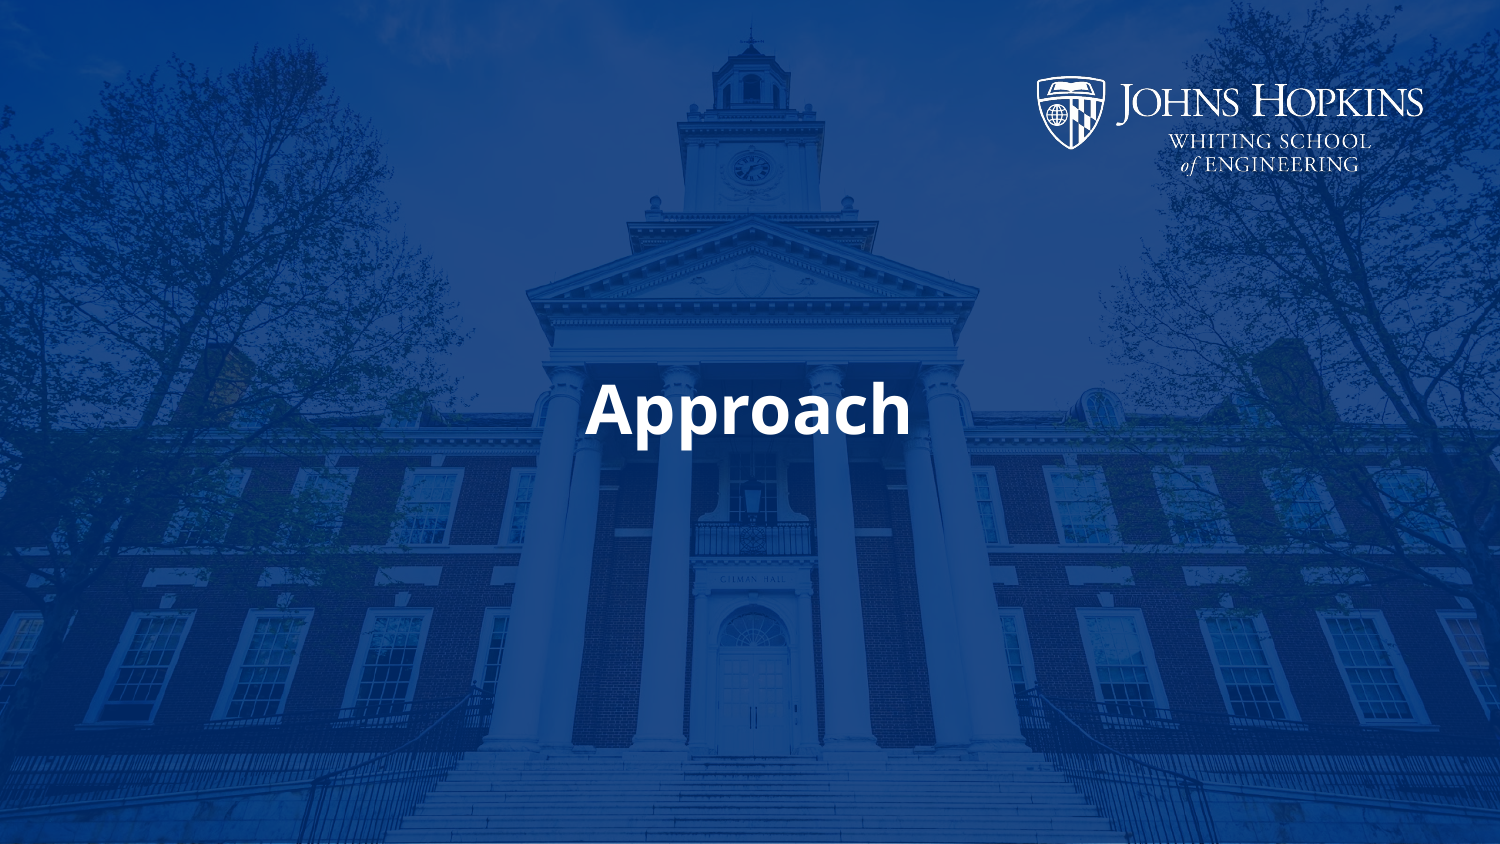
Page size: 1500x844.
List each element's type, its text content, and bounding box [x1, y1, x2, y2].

picture [1033, 73, 1424, 176]
title Approach [76, 367, 1424, 457]
